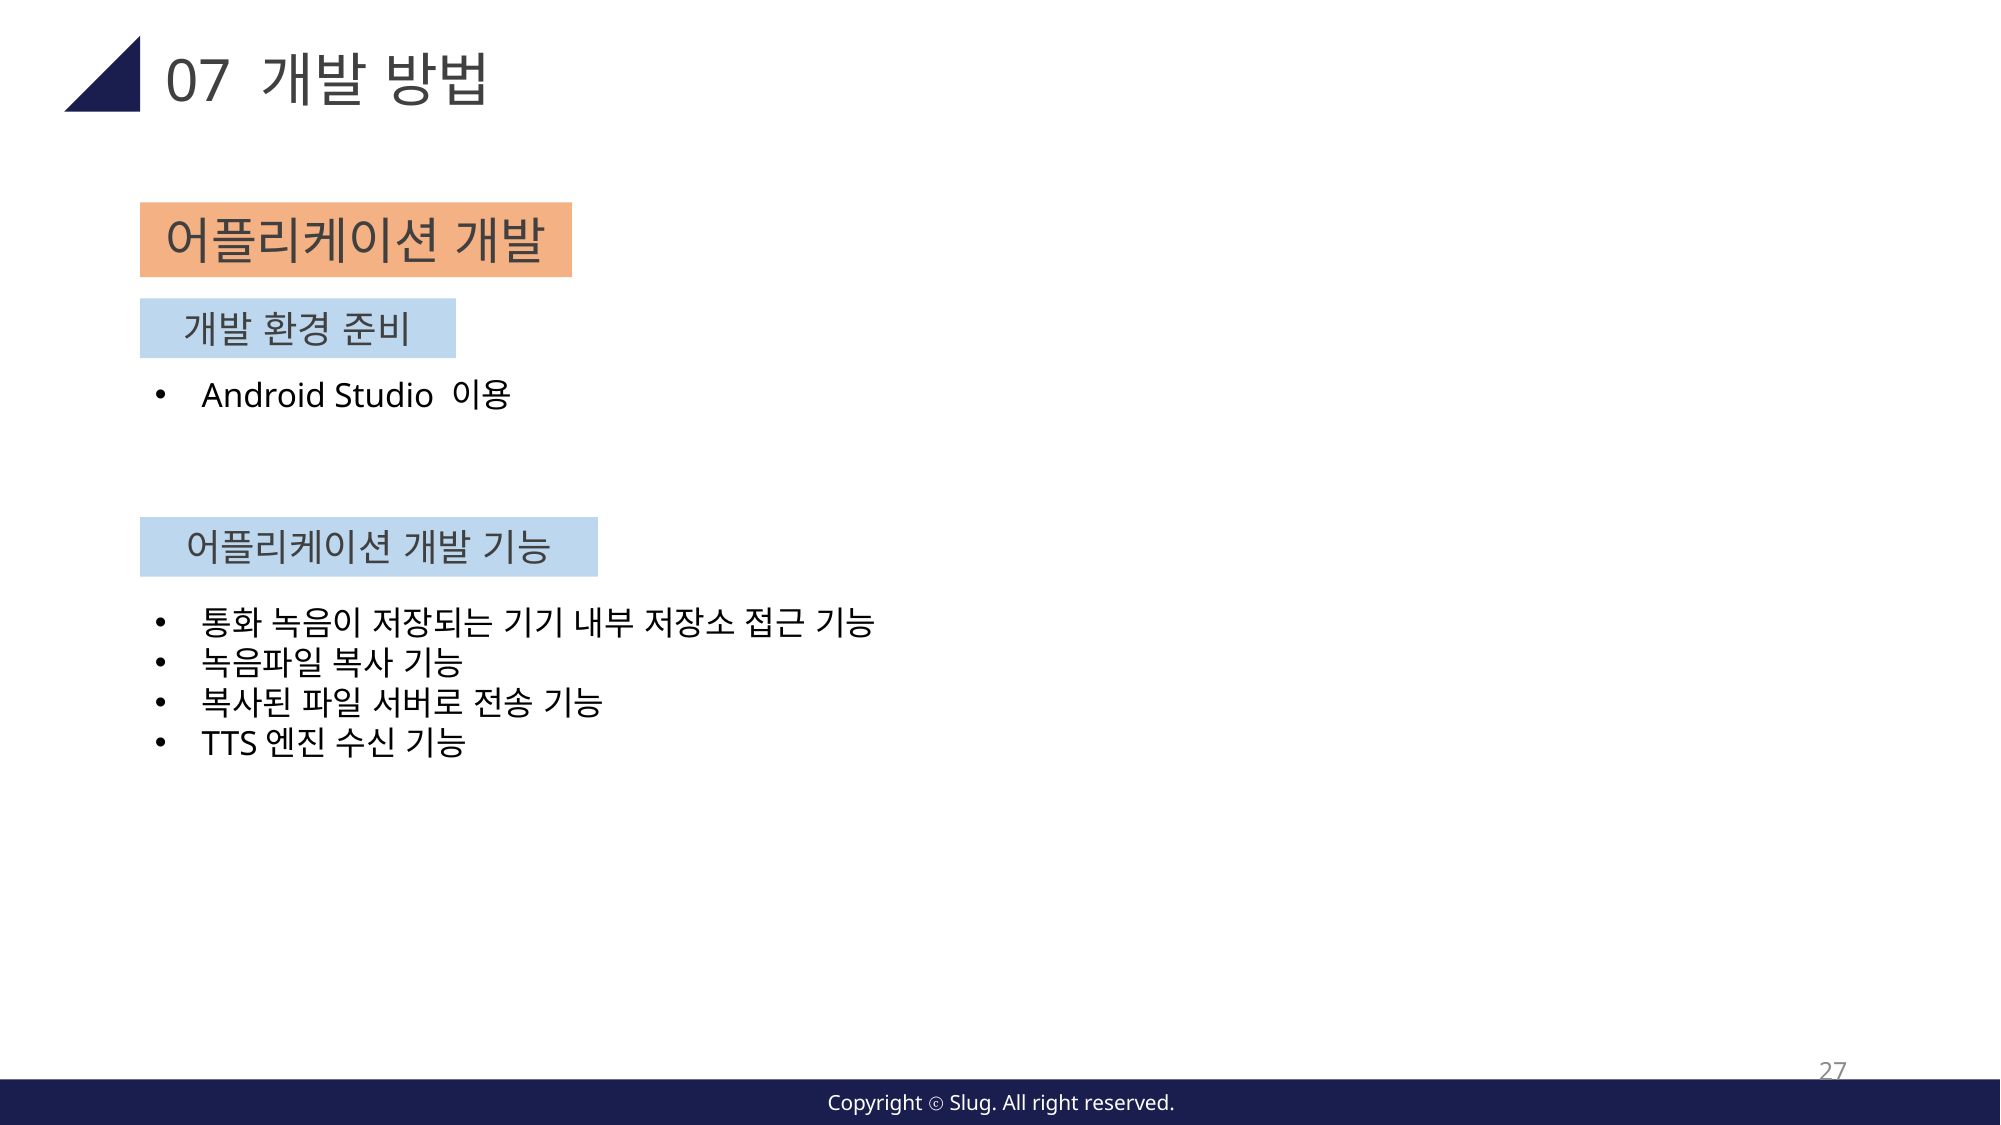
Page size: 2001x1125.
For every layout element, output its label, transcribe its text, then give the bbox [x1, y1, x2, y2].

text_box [0, 1079, 2000, 1125]
text_box Android Studio 이용 [140, 366, 1361, 422]
slide_number 27 [1412, 1042, 1863, 1079]
text_box 07 개발 방법 [150, 35, 1314, 121]
text_box 통화 녹음이 저장되는 기기 내부 저장소 접근 기능 녹음파일 복사 기능 복사된 파일 서버로 전송 기능 TTS엔진 수신 기능 [140, 594, 1361, 770]
text_box [61, 33, 142, 113]
text_box 개발 환경 준비 [140, 298, 456, 359]
text_box 어플리케이션 개발 [140, 202, 572, 278]
text_box 어플리케이션 개발 기능 [140, 517, 598, 577]
